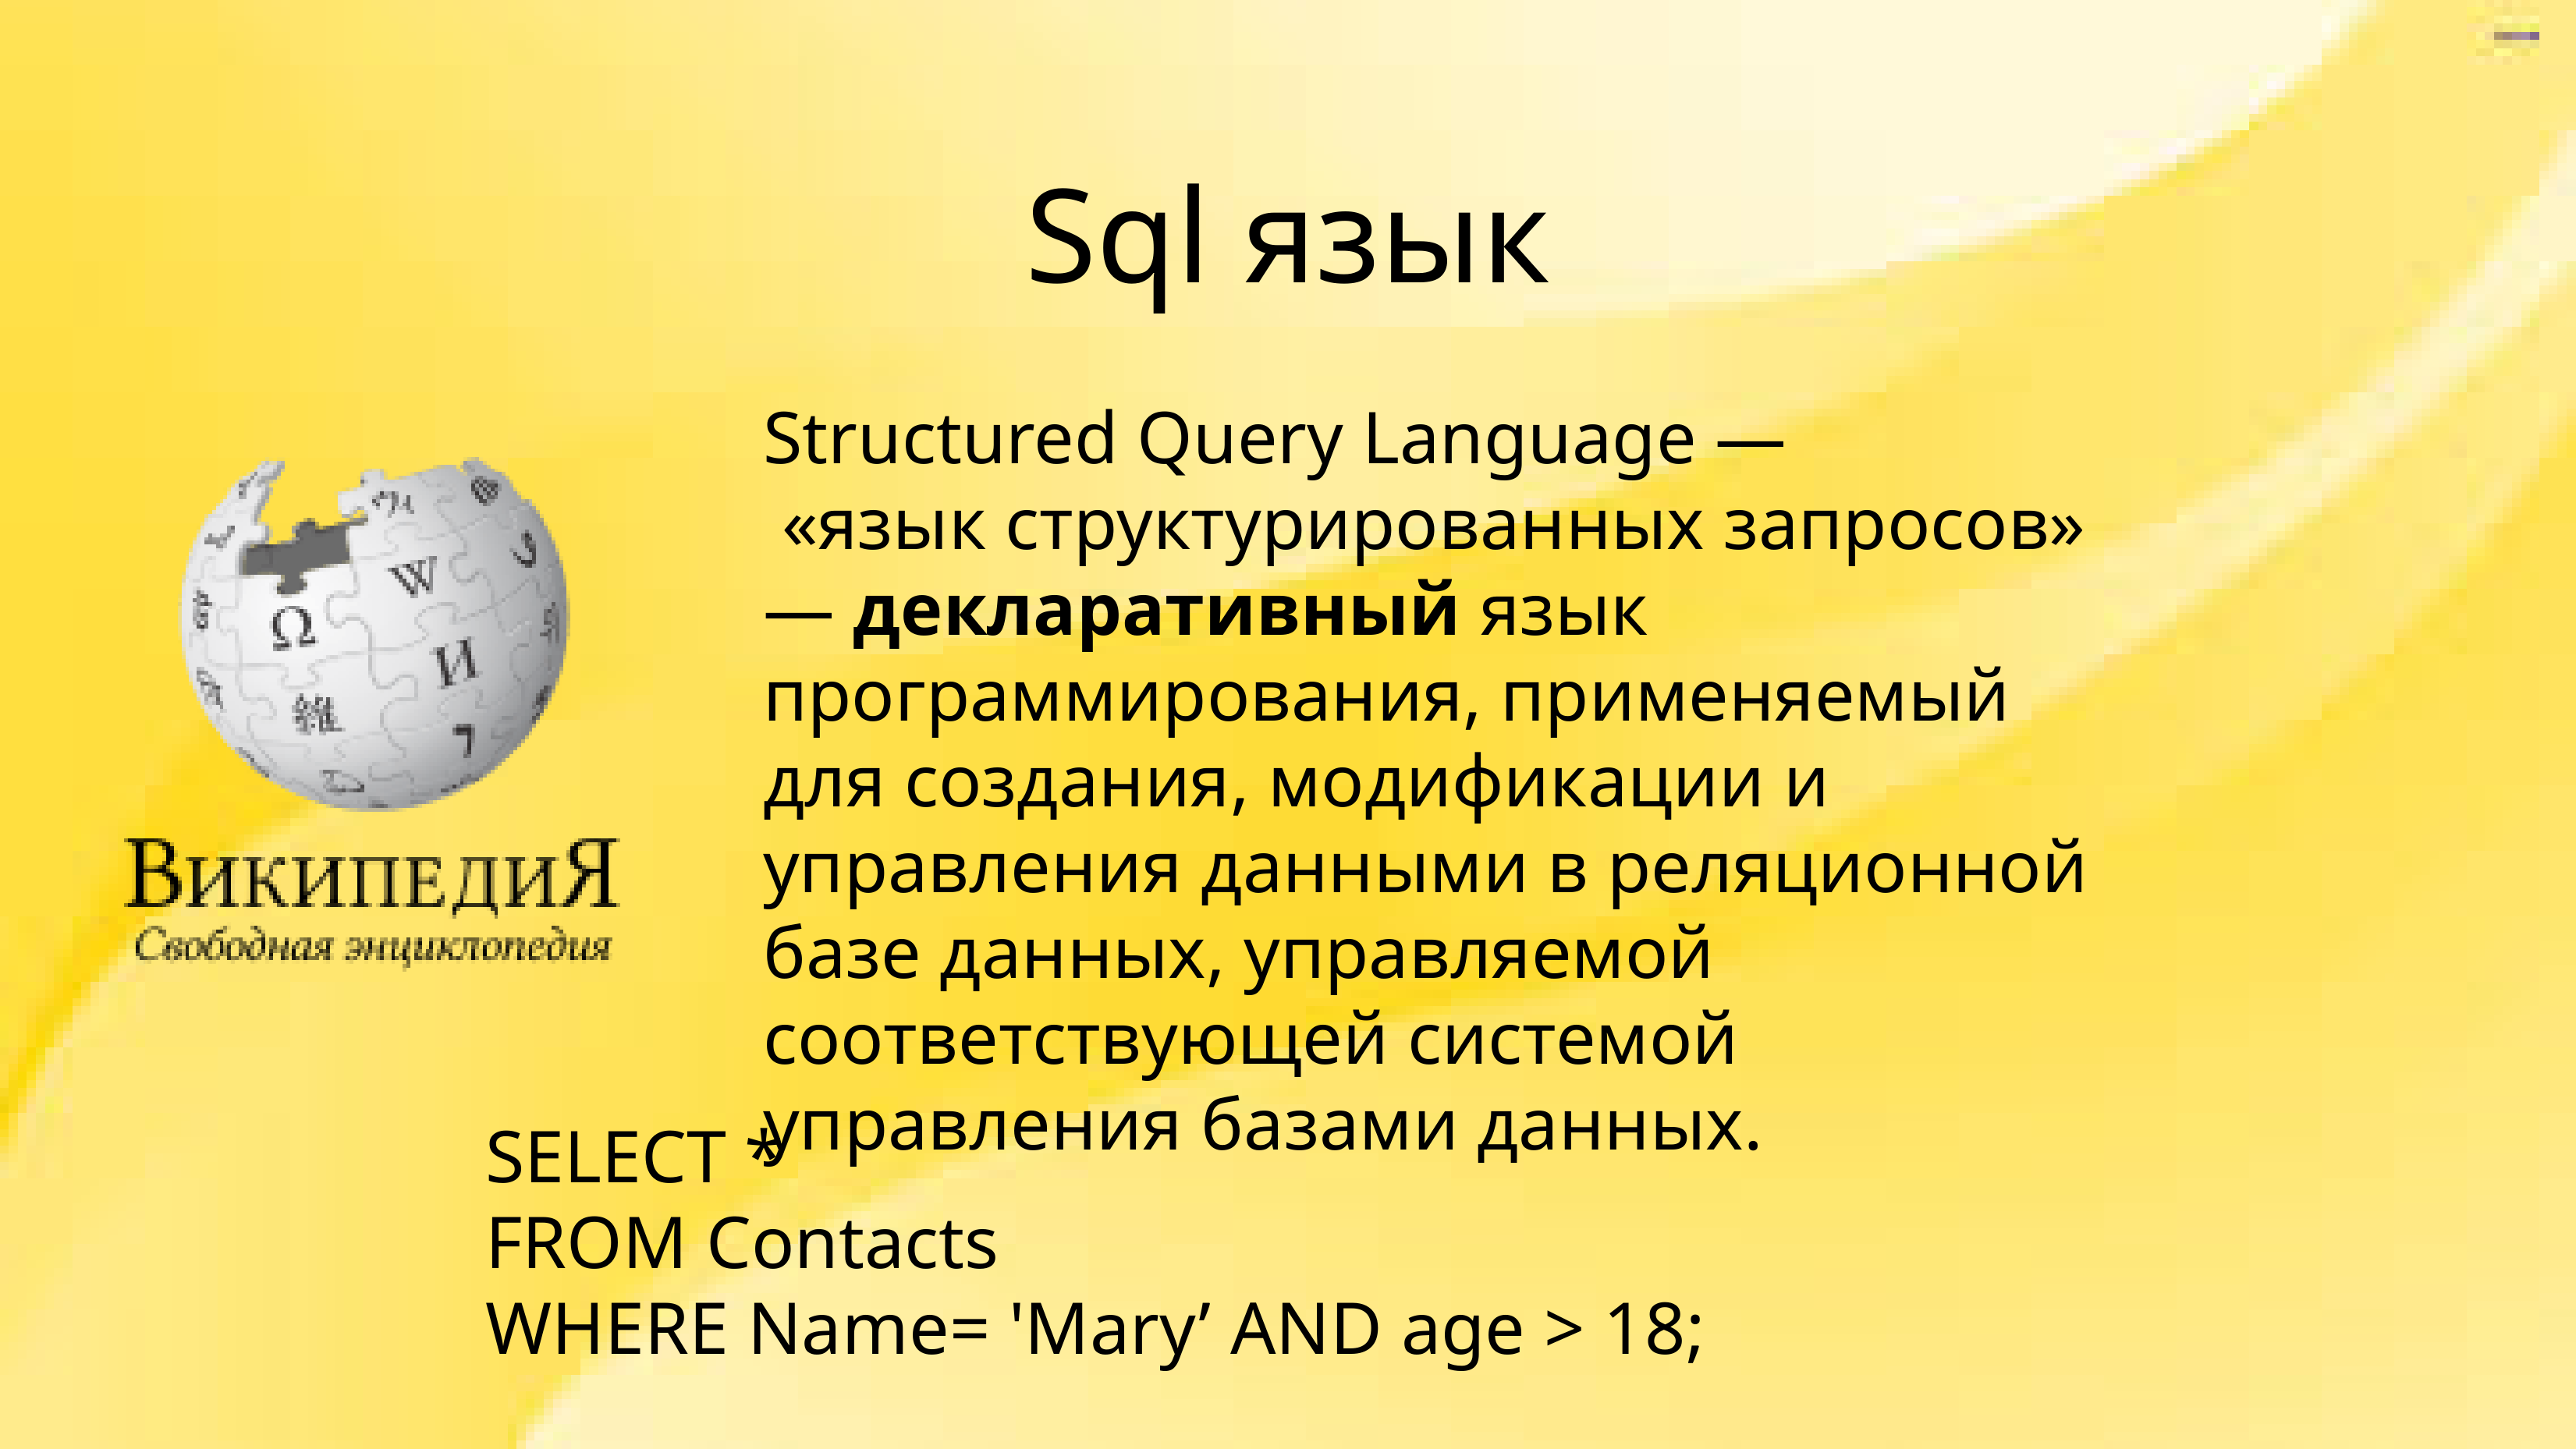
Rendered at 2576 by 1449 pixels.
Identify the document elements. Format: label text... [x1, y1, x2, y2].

text_box Sql язык [1013, 147, 1563, 314]
text_box SELECT * FROM Contacts WHERE Name= 'Mary’ AND age > 18; [474, 1105, 1789, 1375]
text_box Structured Query Language — «язык структурированных запросов» — декларативный язык программирования, применяемый для создания, модификации и управления данными в реляционной базе данных, управляемой соответствующей системой управления базами данных. [751, 386, 2148, 1170]
picture [0, 0, 2576, 1449]
